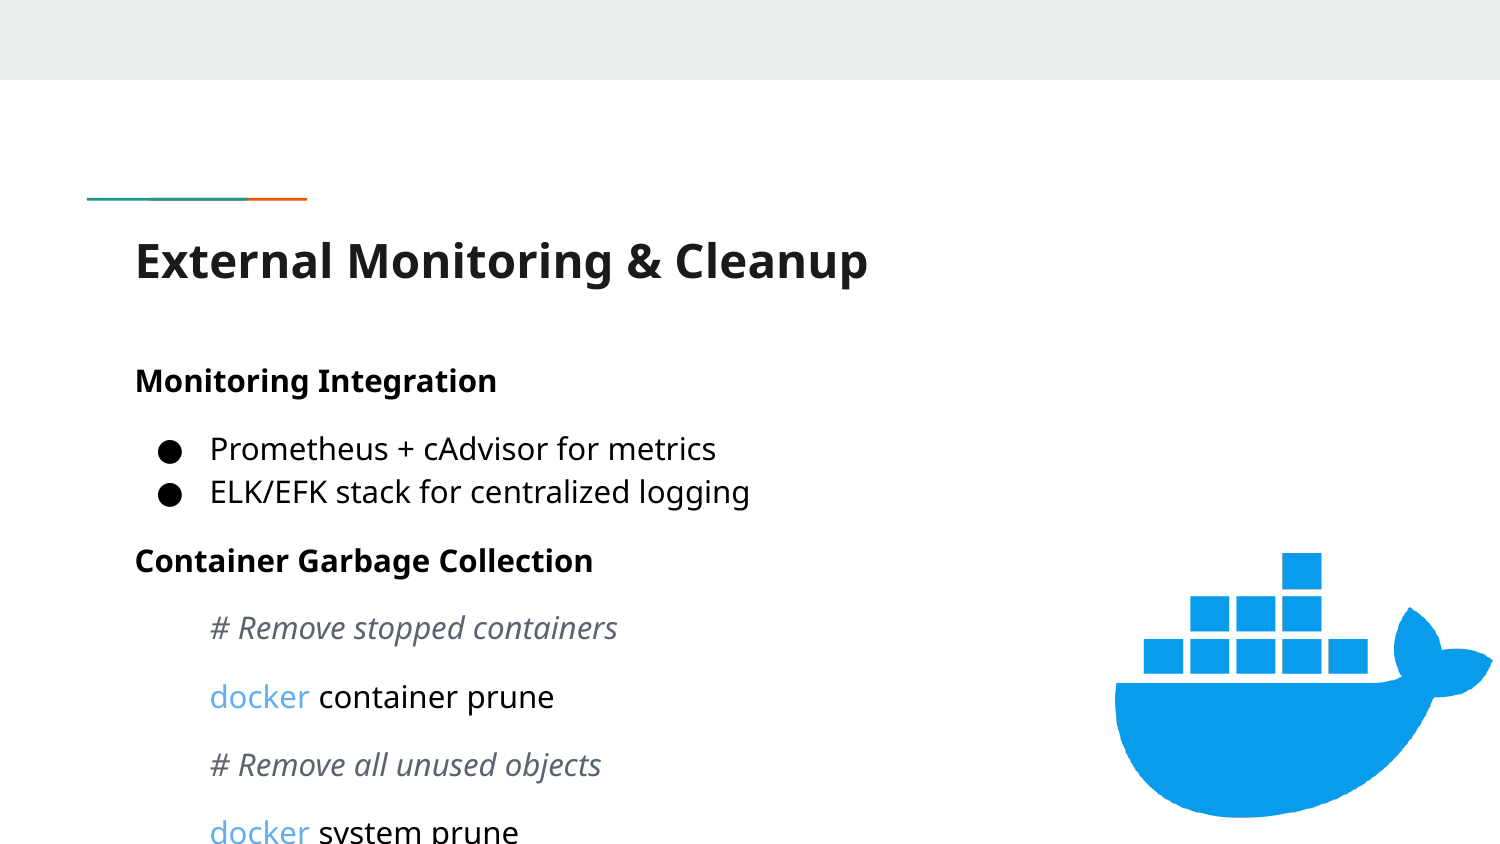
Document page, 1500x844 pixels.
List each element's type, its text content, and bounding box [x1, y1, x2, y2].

picture [1093, 474, 1500, 844]
list Monitoring Integration Prometheus + cAdvisor for metrics ELK/EFK stack for centralized logging Container Garbage Collection # Remove stopped containers docker container prune # Remove all unused objects docker system prune [119, 341, 1381, 844]
title External Monitoring & Cleanup [119, 216, 1381, 305]
